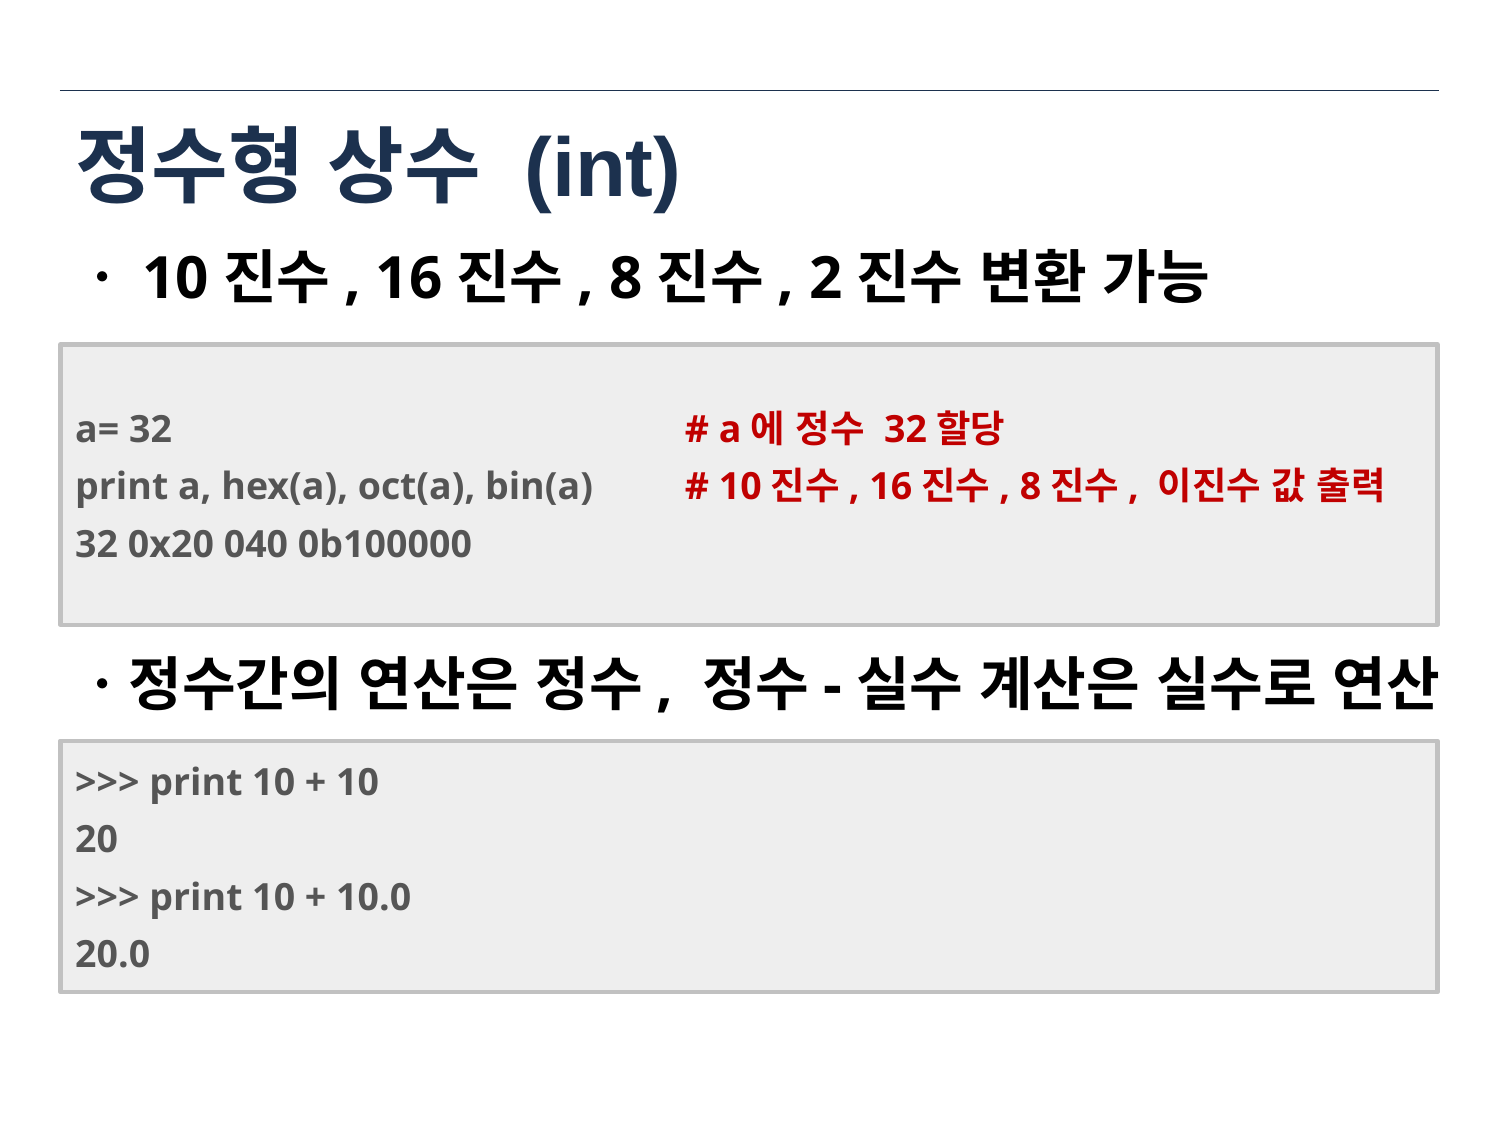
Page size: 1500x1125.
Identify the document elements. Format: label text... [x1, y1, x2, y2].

text_box ㆍ정수간의 연산은 정수, 정수-실수 계산은 실수로 연산 [60, 639, 1500, 725]
text_box >>> print 10 + 10 20 >>> print 10 + 10.0 20.0 [58, 739, 1440, 994]
text_box ㆍ10진수, 16진수, 8진수, 2진수 변환 가능 [60, 232, 1500, 318]
text_box a= 32 # a에 정수 32할당 print a, hex(a), oct(a), bin(a) # 10진수, 16진수, 8진수, 이진수 값 출력 32 0x20 040 0b100000 [58, 342, 1440, 627]
title 정수형 상수 (int) [60, 93, 1438, 232]
